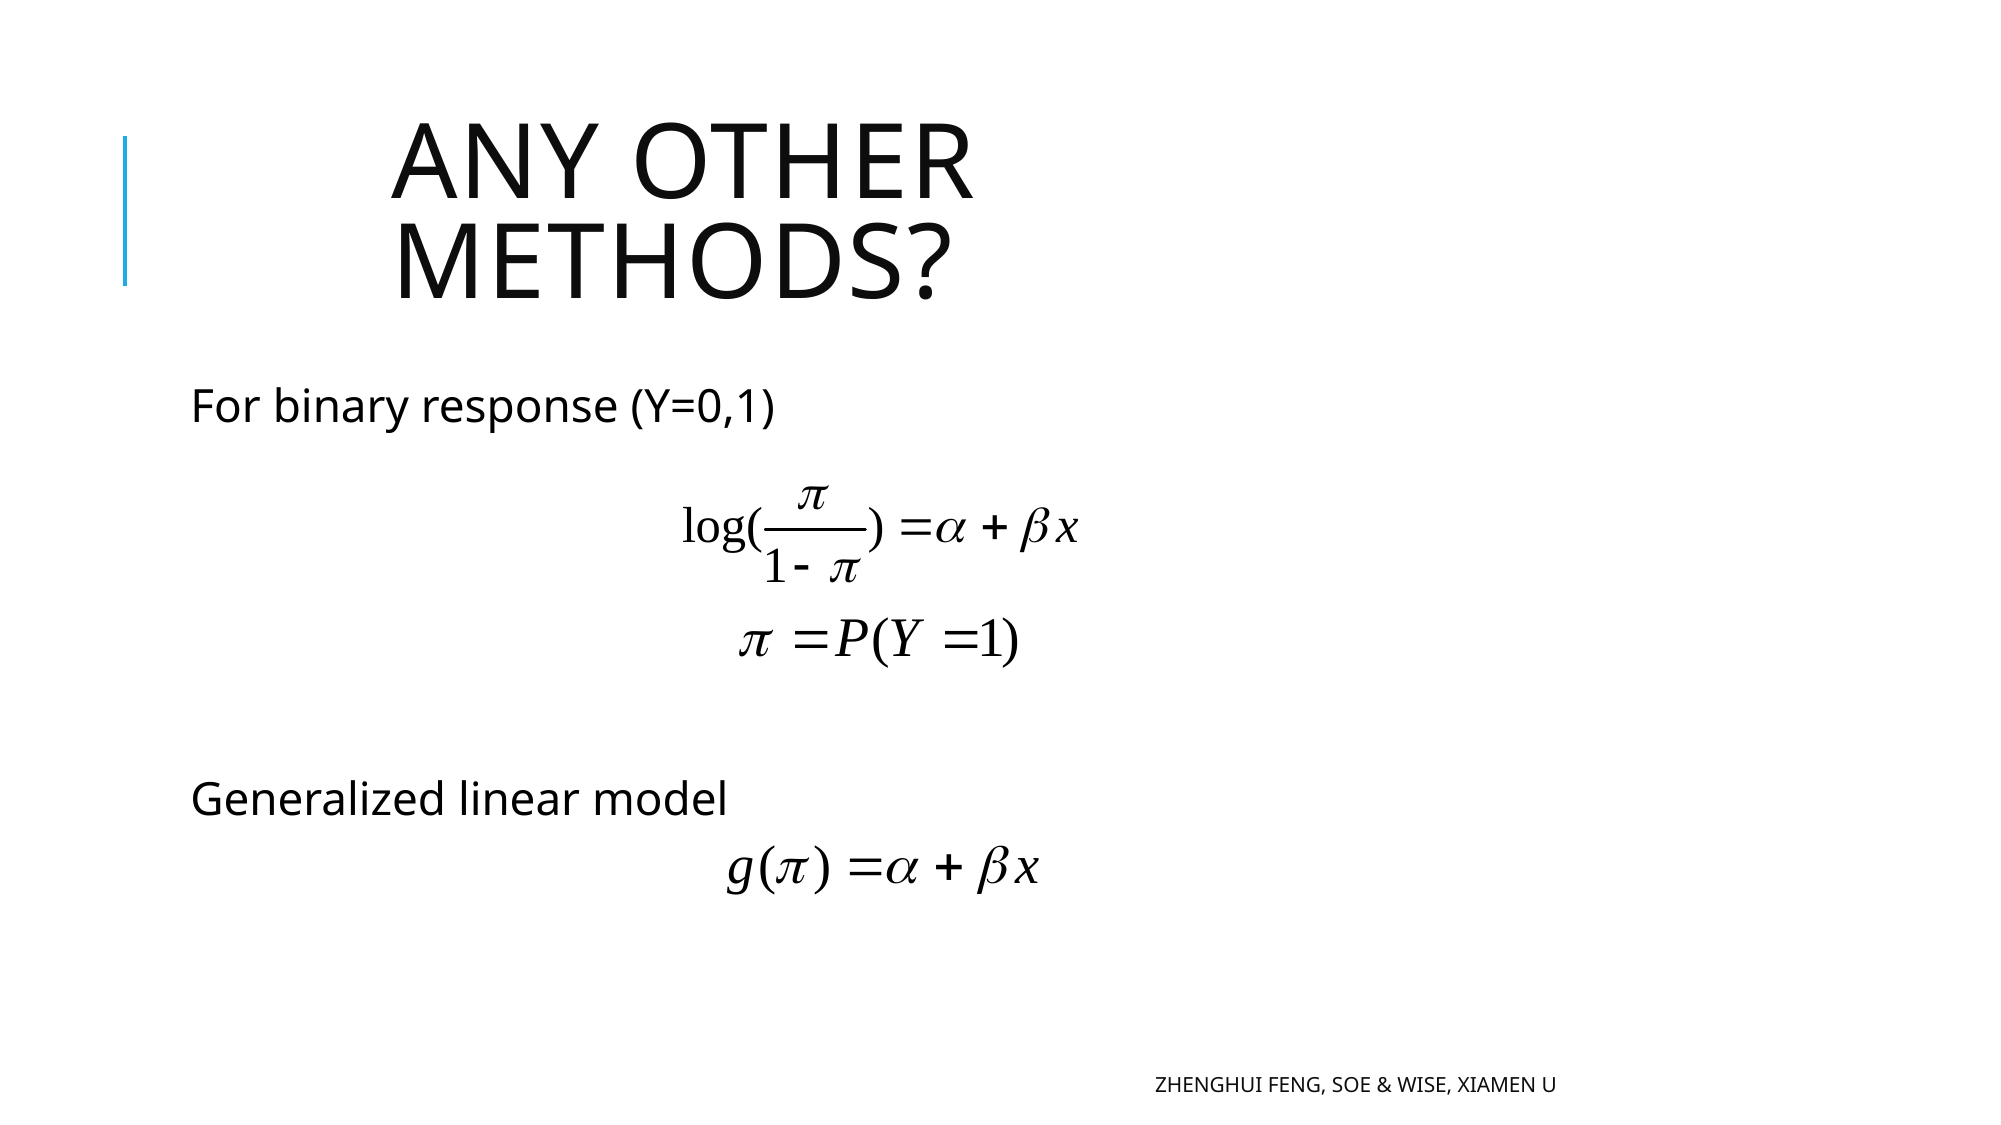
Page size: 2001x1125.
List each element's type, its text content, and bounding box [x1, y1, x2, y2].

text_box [674, 461, 1089, 593]
title Any other methods? [376, 96, 1572, 342]
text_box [732, 604, 1032, 680]
list For binary response (Y=0,1) Generalized linear model [168, 375, 1763, 1035]
footer Zhenghui Feng, SOE & WISE, Xiamen U [845, 1061, 1572, 1107]
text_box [716, 833, 1048, 907]
